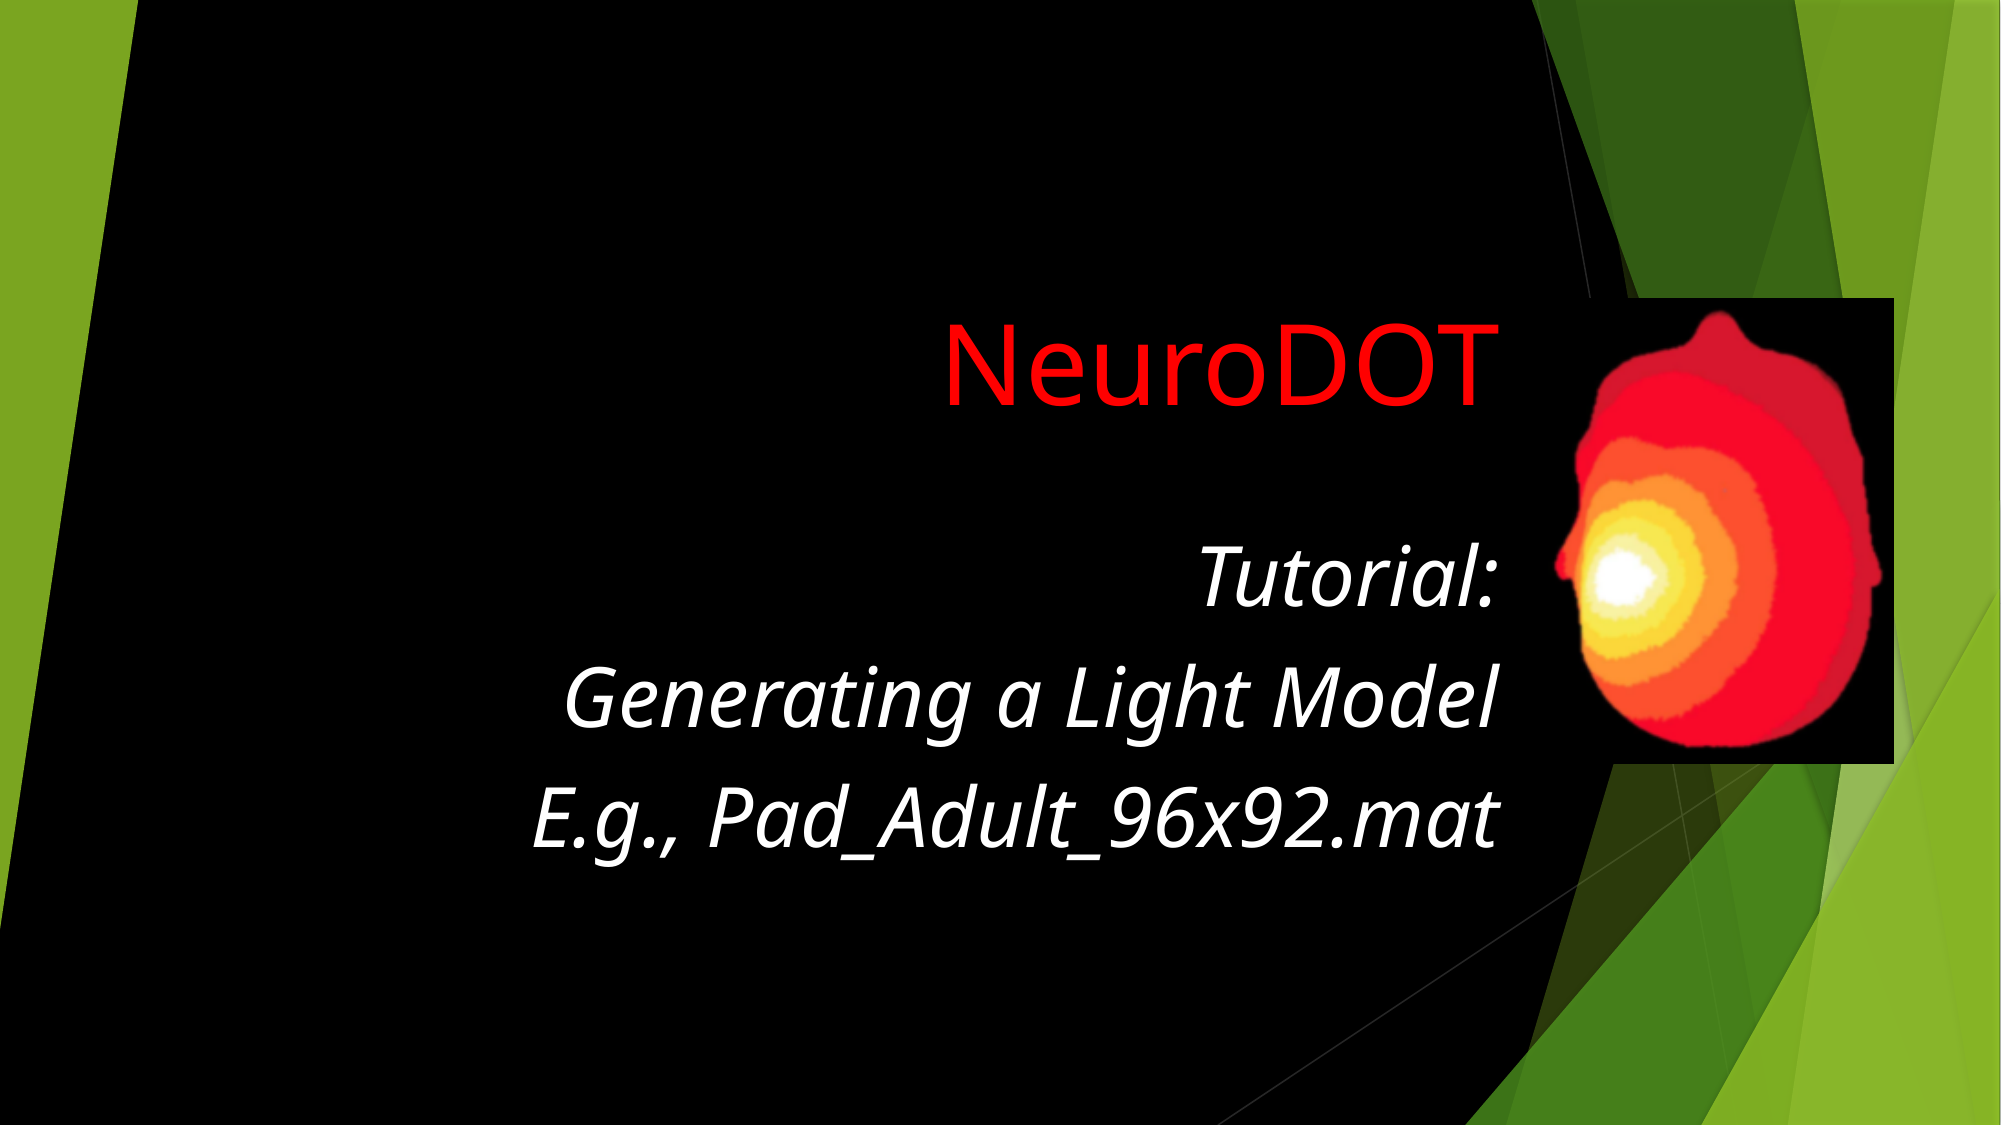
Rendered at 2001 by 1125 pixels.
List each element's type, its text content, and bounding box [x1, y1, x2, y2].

subtitle Tutorial: Generating a Light Model E.g., Pad_Adult_96x92.mat [113, 515, 1515, 899]
title NeuroDOT [240, 298, 1515, 436]
picture [1544, 298, 1895, 765]
